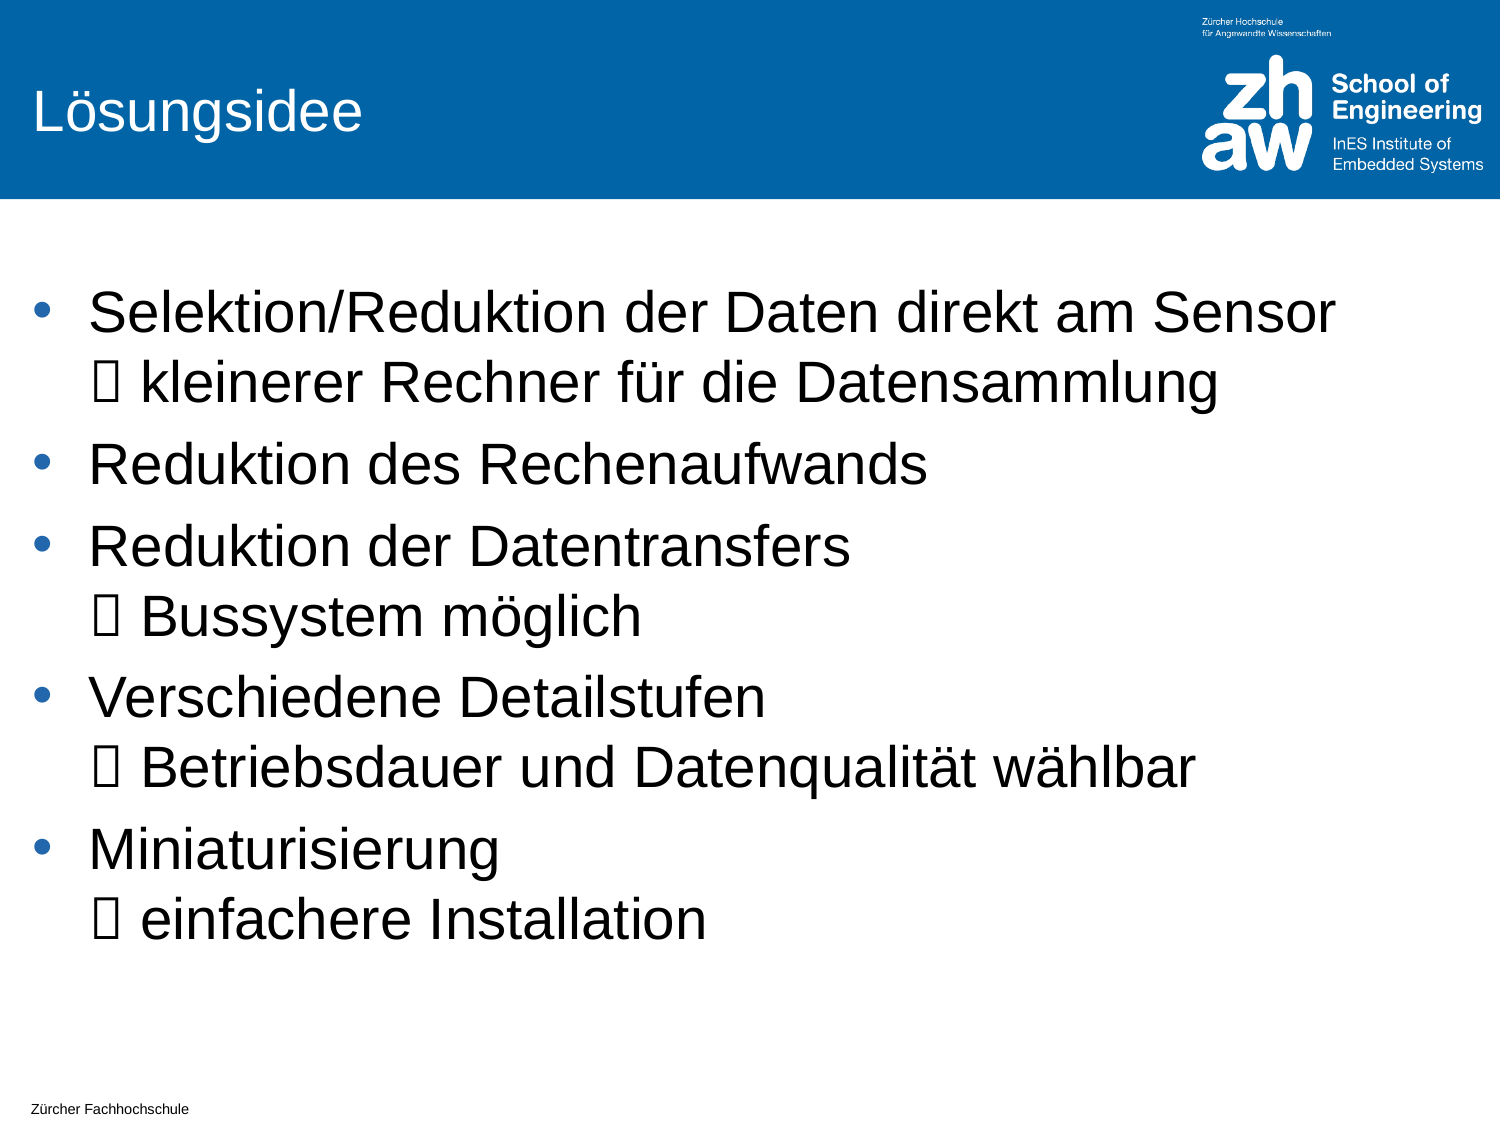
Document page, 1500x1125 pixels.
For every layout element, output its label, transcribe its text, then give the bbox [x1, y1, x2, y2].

list Selektion/Reduktion der Daten direkt am Sensor  kleinerer Rechner für die Datensammlung Reduktion des Rechenaufwands Reduktion der Datentransfers  Bussystem möglich Verschiedene Detailstufen  Betriebsdauer und Datenqualität wählbar Miniaturisierung  einfachere Installation [17, 267, 1483, 1012]
title Lösungsidee [17, 31, 1158, 185]
picture [1202, 18, 1483, 173]
